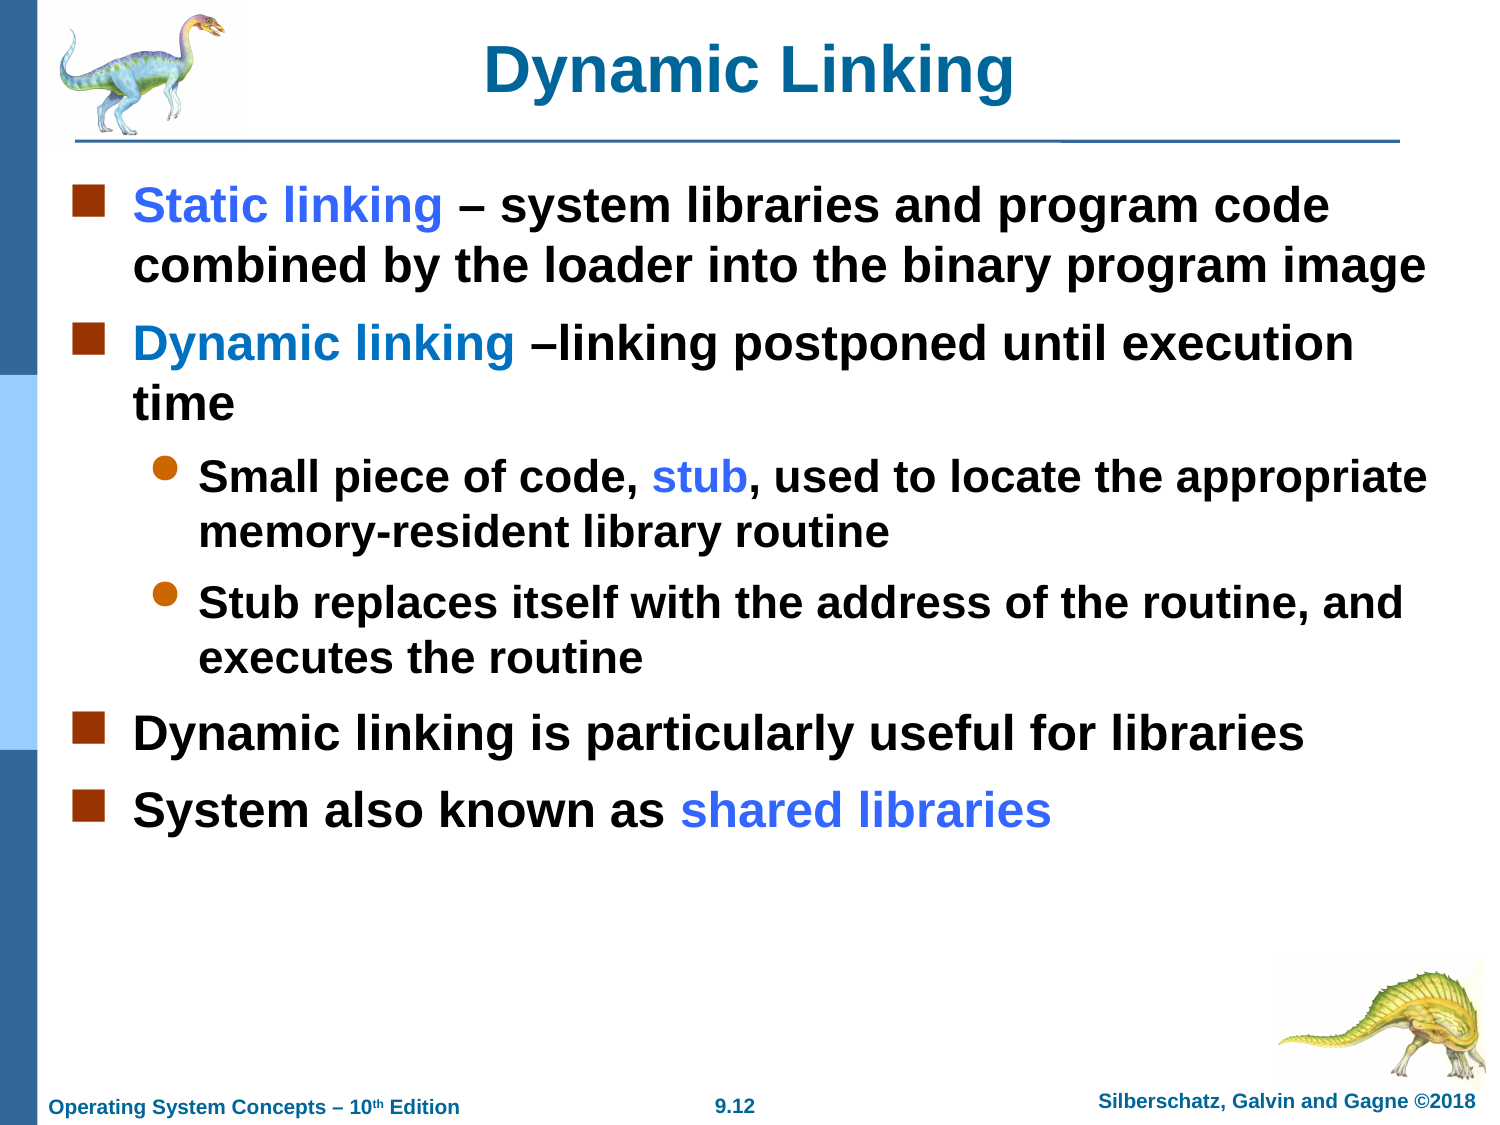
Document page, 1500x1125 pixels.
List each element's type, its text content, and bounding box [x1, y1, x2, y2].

picture [46, 0, 243, 149]
picture [1275, 959, 1486, 1090]
title Dynamic Linking [75, 19, 1425, 114]
list Static linking – system libraries and program code combined by the loader into the binary program image Dynamic linking –linking postponed until execution time Small piece of code, stub, used to locate the appropriate memory-resident library routine Stub replaces itself with the address of the routine, and executes the routine Dynamic linking is particularly useful for libraries System also known as shared libraries [61, 165, 1487, 931]
